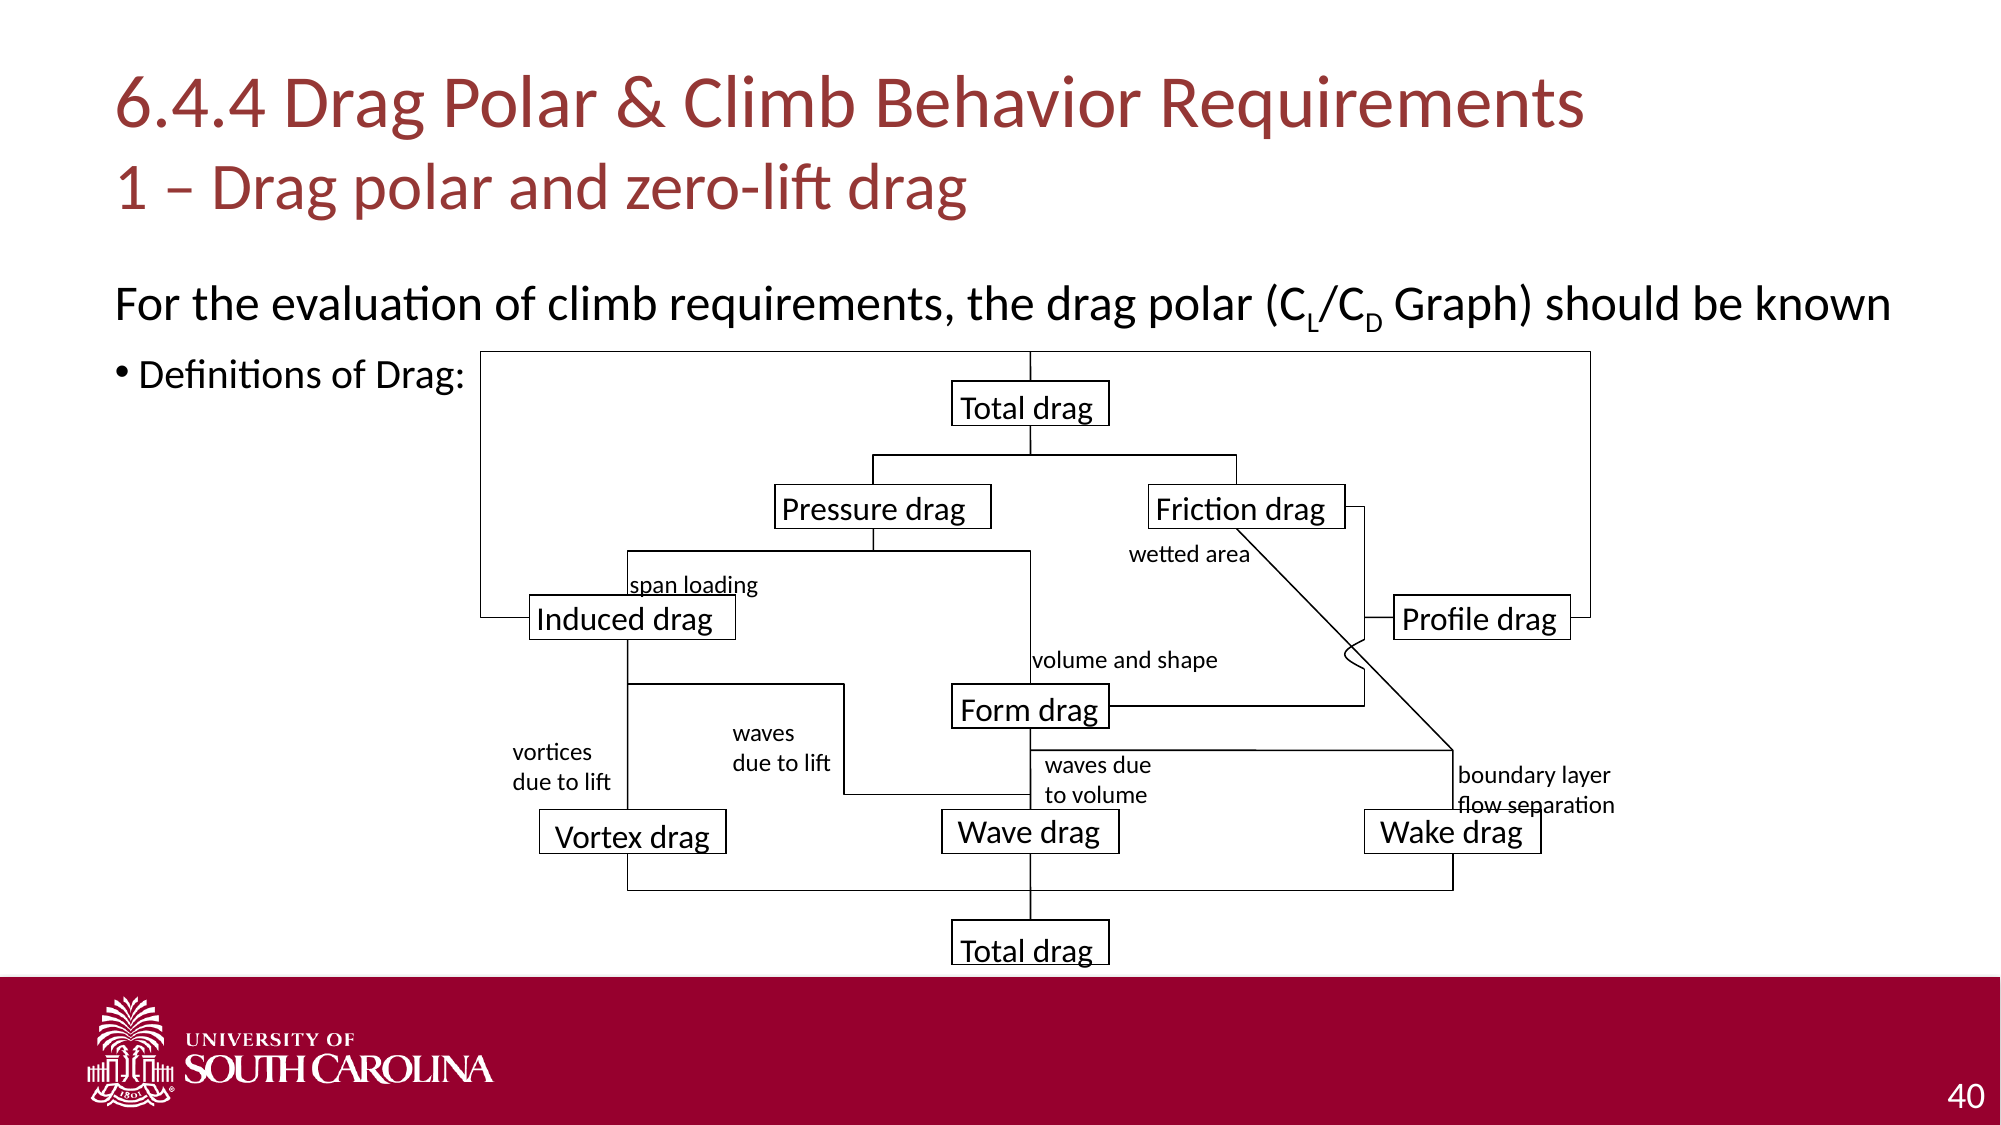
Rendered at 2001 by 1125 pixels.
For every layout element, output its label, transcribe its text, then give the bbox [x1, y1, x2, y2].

picture [0, 979, 744, 1124]
title 6.4.4 Drag Polar & Climb Behavior Requirements 1 – Drag polar and zero-lift drag [99, 45, 1900, 233]
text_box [480, 351, 1623, 967]
list For the evaluation of climb requirements, the drag polar (CL/CD Graph) should be known Definitions of Drag: [99, 262, 1932, 937]
